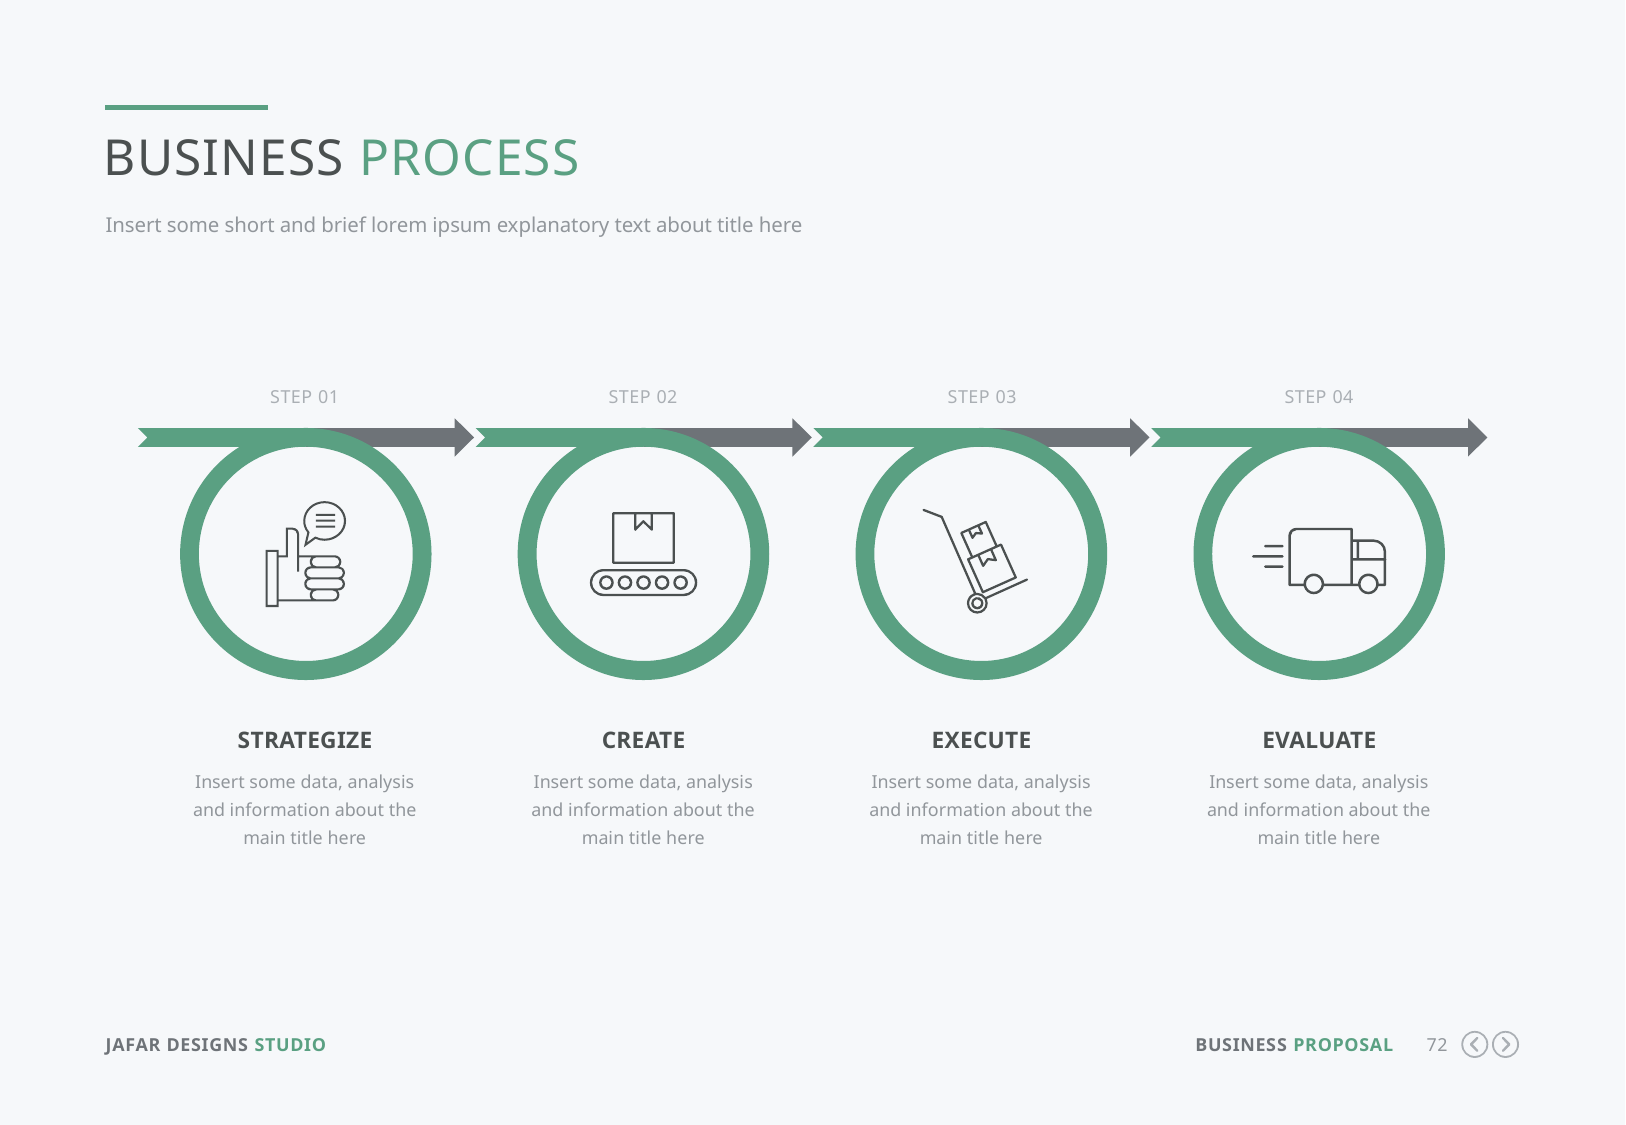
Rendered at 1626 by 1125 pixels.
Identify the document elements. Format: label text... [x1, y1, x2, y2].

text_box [868, 725, 1095, 849]
text_box [265, 527, 346, 608]
text_box [303, 501, 347, 548]
text_box [810, 426, 983, 448]
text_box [192, 725, 418, 849]
text_box [1264, 544, 1284, 548]
list Insert some short and brief lorem ipsum explanatory text about title here [105, 209, 1519, 241]
text_box [1148, 426, 1320, 448]
text_box [1288, 527, 1387, 595]
text_box [1193, 427, 1445, 681]
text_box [1206, 725, 1432, 849]
text_box [855, 427, 1108, 681]
text_box [645, 415, 814, 460]
text_box Step 04 [1252, 385, 1386, 408]
text_box [983, 415, 1152, 460]
text_box Step 03 [915, 385, 1049, 408]
list Business Process [103, 125, 1518, 188]
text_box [530, 725, 757, 849]
text_box [135, 426, 307, 448]
text_box [307, 415, 476, 460]
text_box [922, 508, 1029, 614]
text_box [180, 427, 432, 681]
text_box Step 02 [576, 385, 710, 408]
text_box [1320, 415, 1489, 460]
text_box [517, 427, 770, 681]
text_box [589, 569, 698, 597]
text_box [473, 426, 645, 448]
text_box [612, 512, 675, 564]
text_box Step 01 [237, 385, 372, 408]
